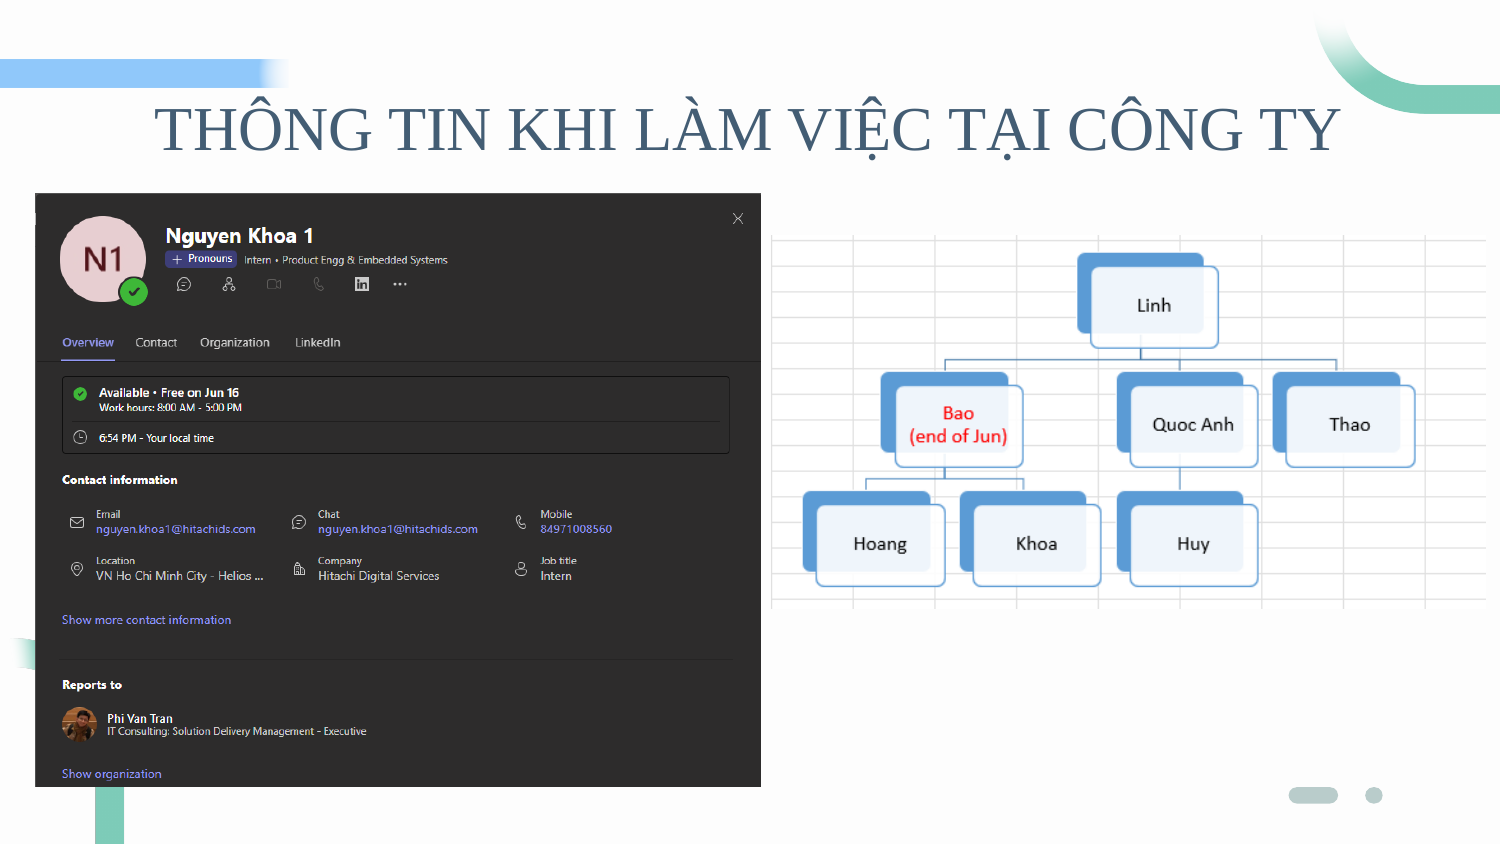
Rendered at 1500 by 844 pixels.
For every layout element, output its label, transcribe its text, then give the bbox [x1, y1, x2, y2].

picture [0, 193, 761, 844]
title THÔNG TIN KHI LÀM VIỆC TẠI CÔNG TY [118, 72, 1382, 167]
picture [770, 235, 1487, 609]
picture [1313, 0, 1500, 114]
picture [0, 59, 289, 88]
